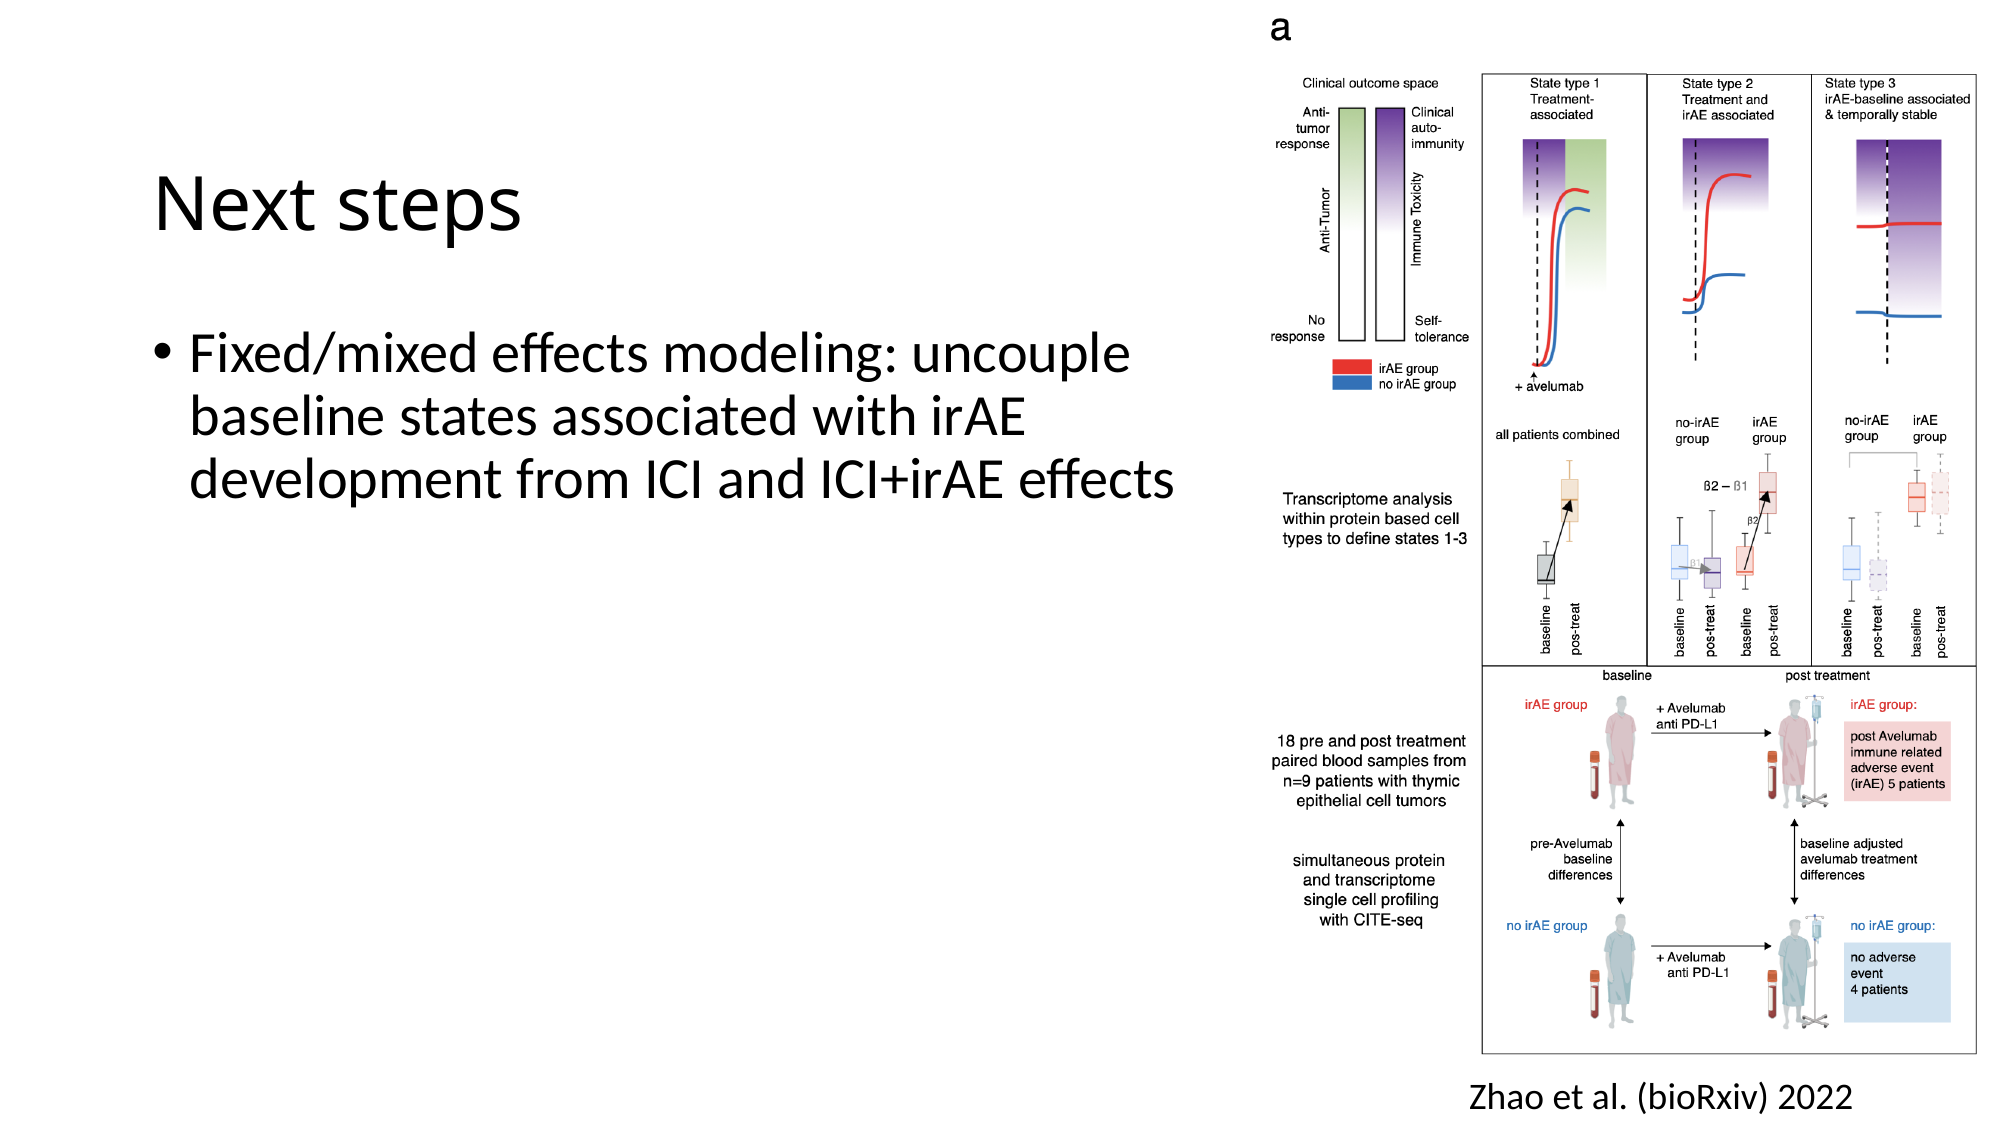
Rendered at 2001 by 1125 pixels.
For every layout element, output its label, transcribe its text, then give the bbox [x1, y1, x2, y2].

picture [1196, 0, 2000, 1074]
title Next steps [137, 97, 1196, 314]
text_box Zhao et al. (bioRxiv) 2022 [1454, 1074, 2000, 1125]
list Fixed/mixed effects modeling: uncouple baseline states associated with irAE development from ICI and ICI+irAE effects [137, 314, 1196, 1074]
